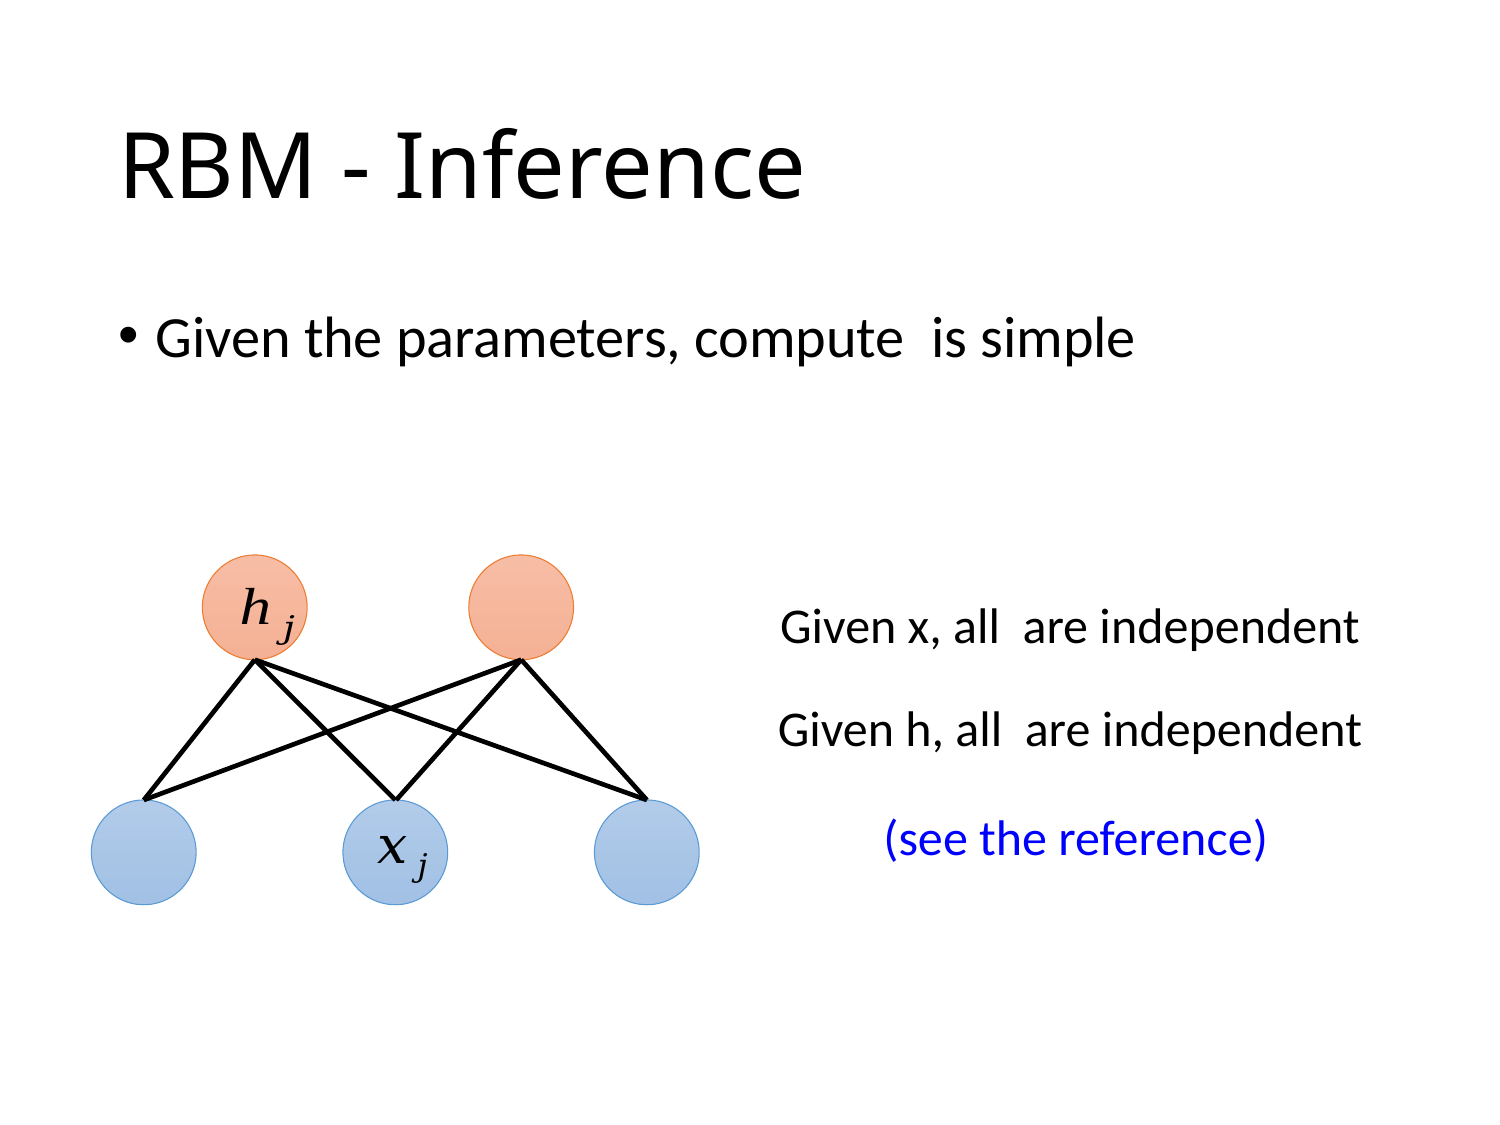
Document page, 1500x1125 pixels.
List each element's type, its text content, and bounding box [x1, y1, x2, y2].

text_box [468, 554, 575, 659]
text_box [342, 800, 449, 906]
text_box [90, 799, 197, 906]
title RBM - Inference [103, 59, 1397, 278]
text_box [593, 799, 700, 906]
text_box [728, 585, 1423, 874]
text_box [143, 659, 522, 800]
text_box [201, 554, 308, 659]
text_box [522, 659, 647, 800]
